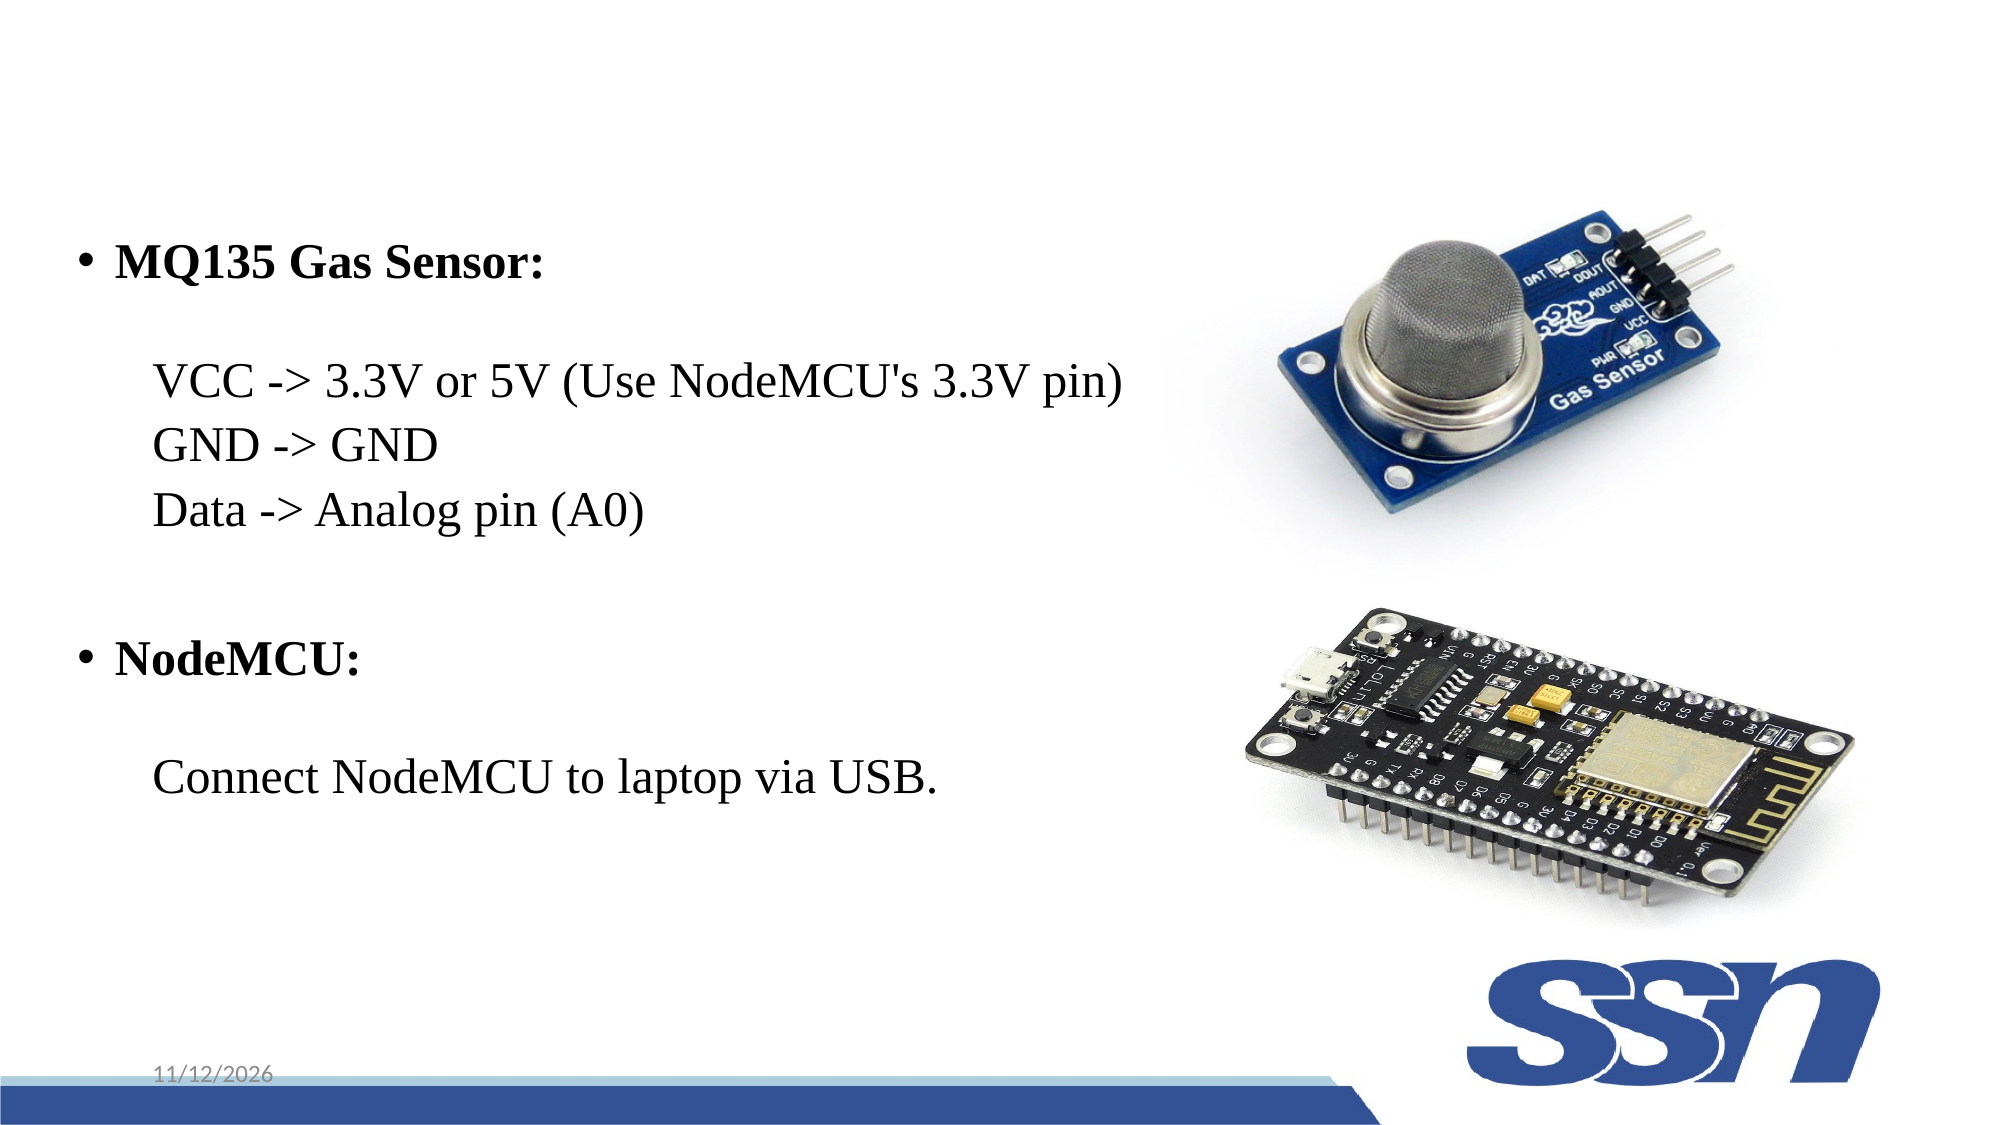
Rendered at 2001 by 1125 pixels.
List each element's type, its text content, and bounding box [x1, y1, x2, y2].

picture [0, 93, 1967, 1125]
footer [662, 1042, 1338, 1103]
list MQ135 Gas Sensor: VCC -> 3.3V or 5V (Use NodeMCU's 3.3V pin) GND -> GND Data -> Analog pin (A0) NodeMCU: Connect NodeMCU to laptop via USB. [62, 99, 1212, 814]
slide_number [137, 1042, 588, 1103]
